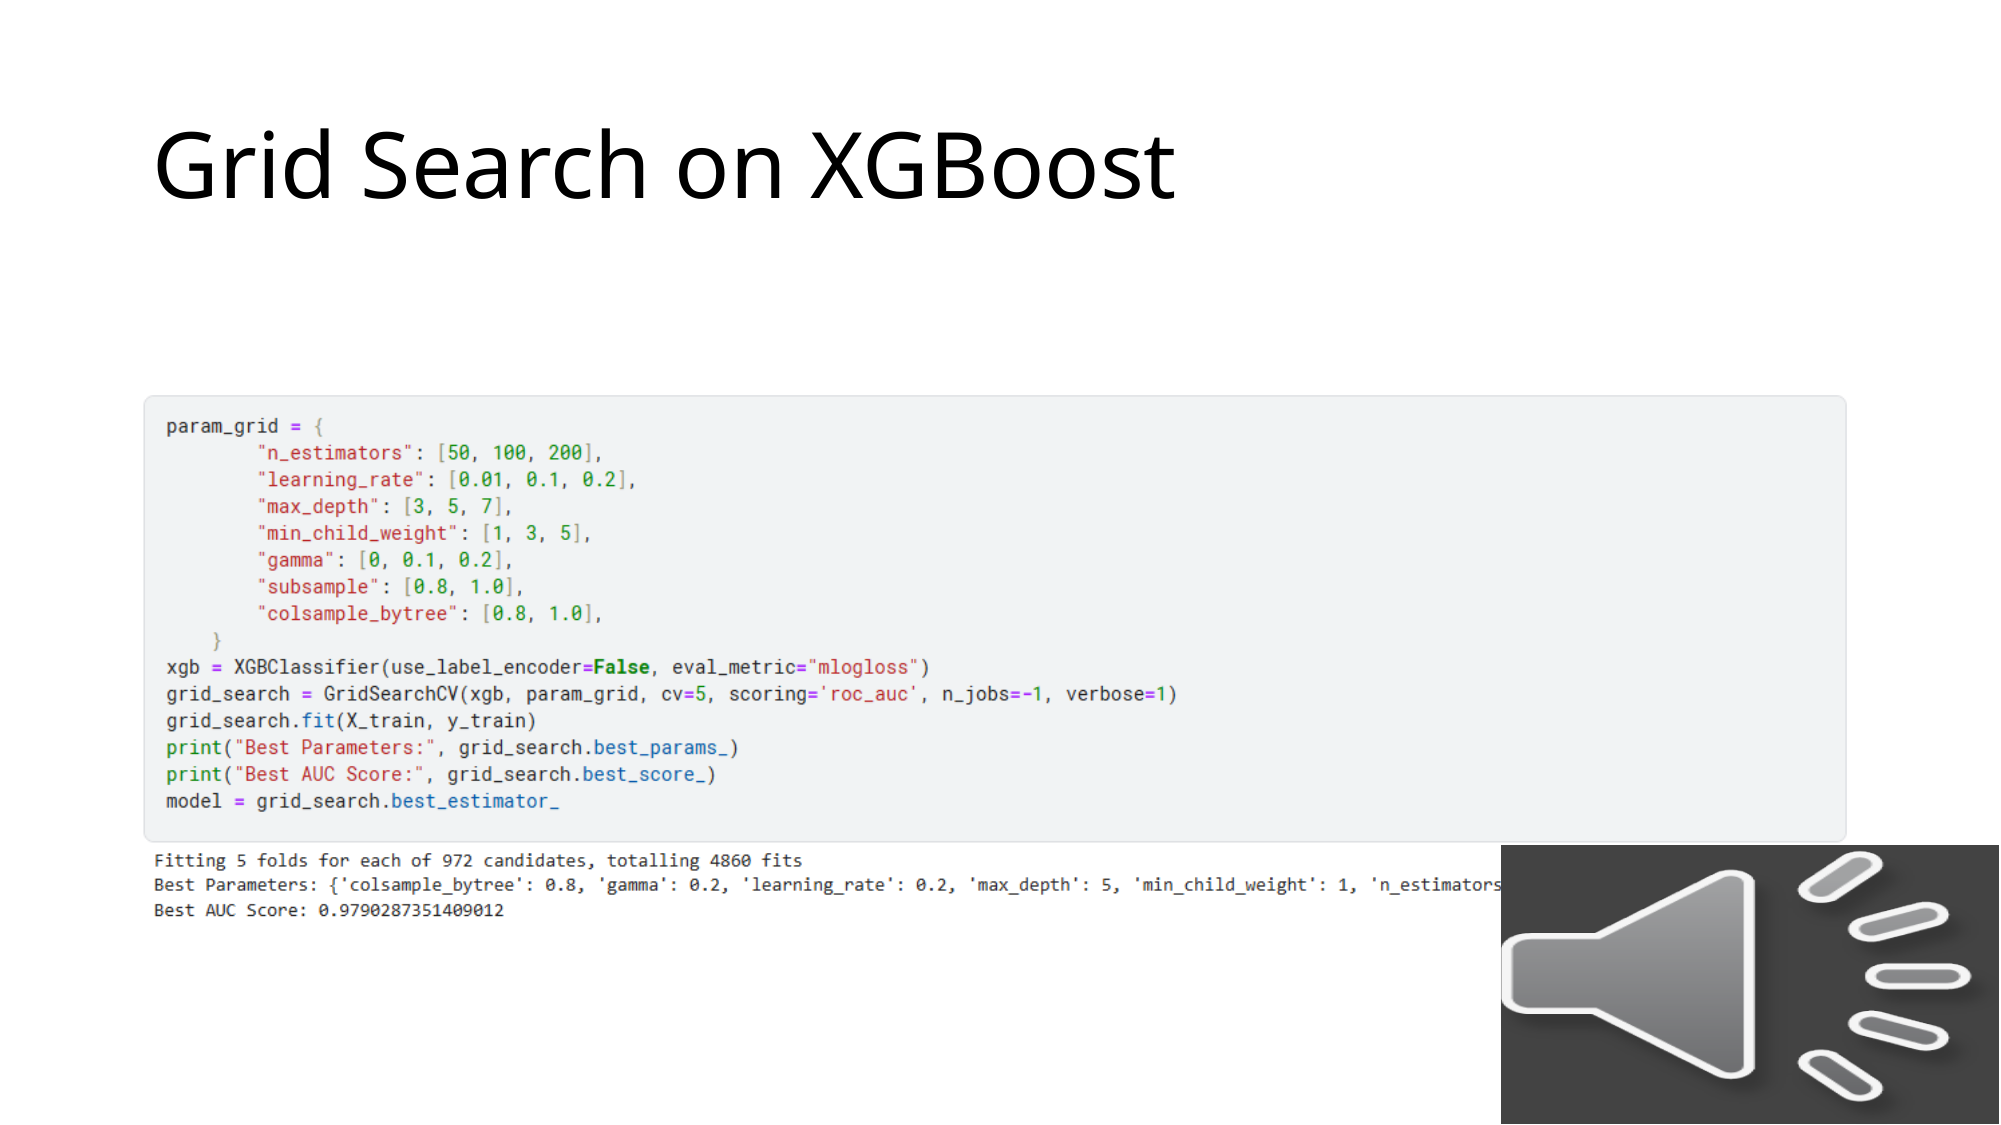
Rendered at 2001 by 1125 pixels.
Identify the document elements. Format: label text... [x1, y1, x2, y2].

picture [1499, 843, 2000, 1125]
title Grid Search on XGBoost [137, 59, 1863, 278]
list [137, 390, 1863, 923]
